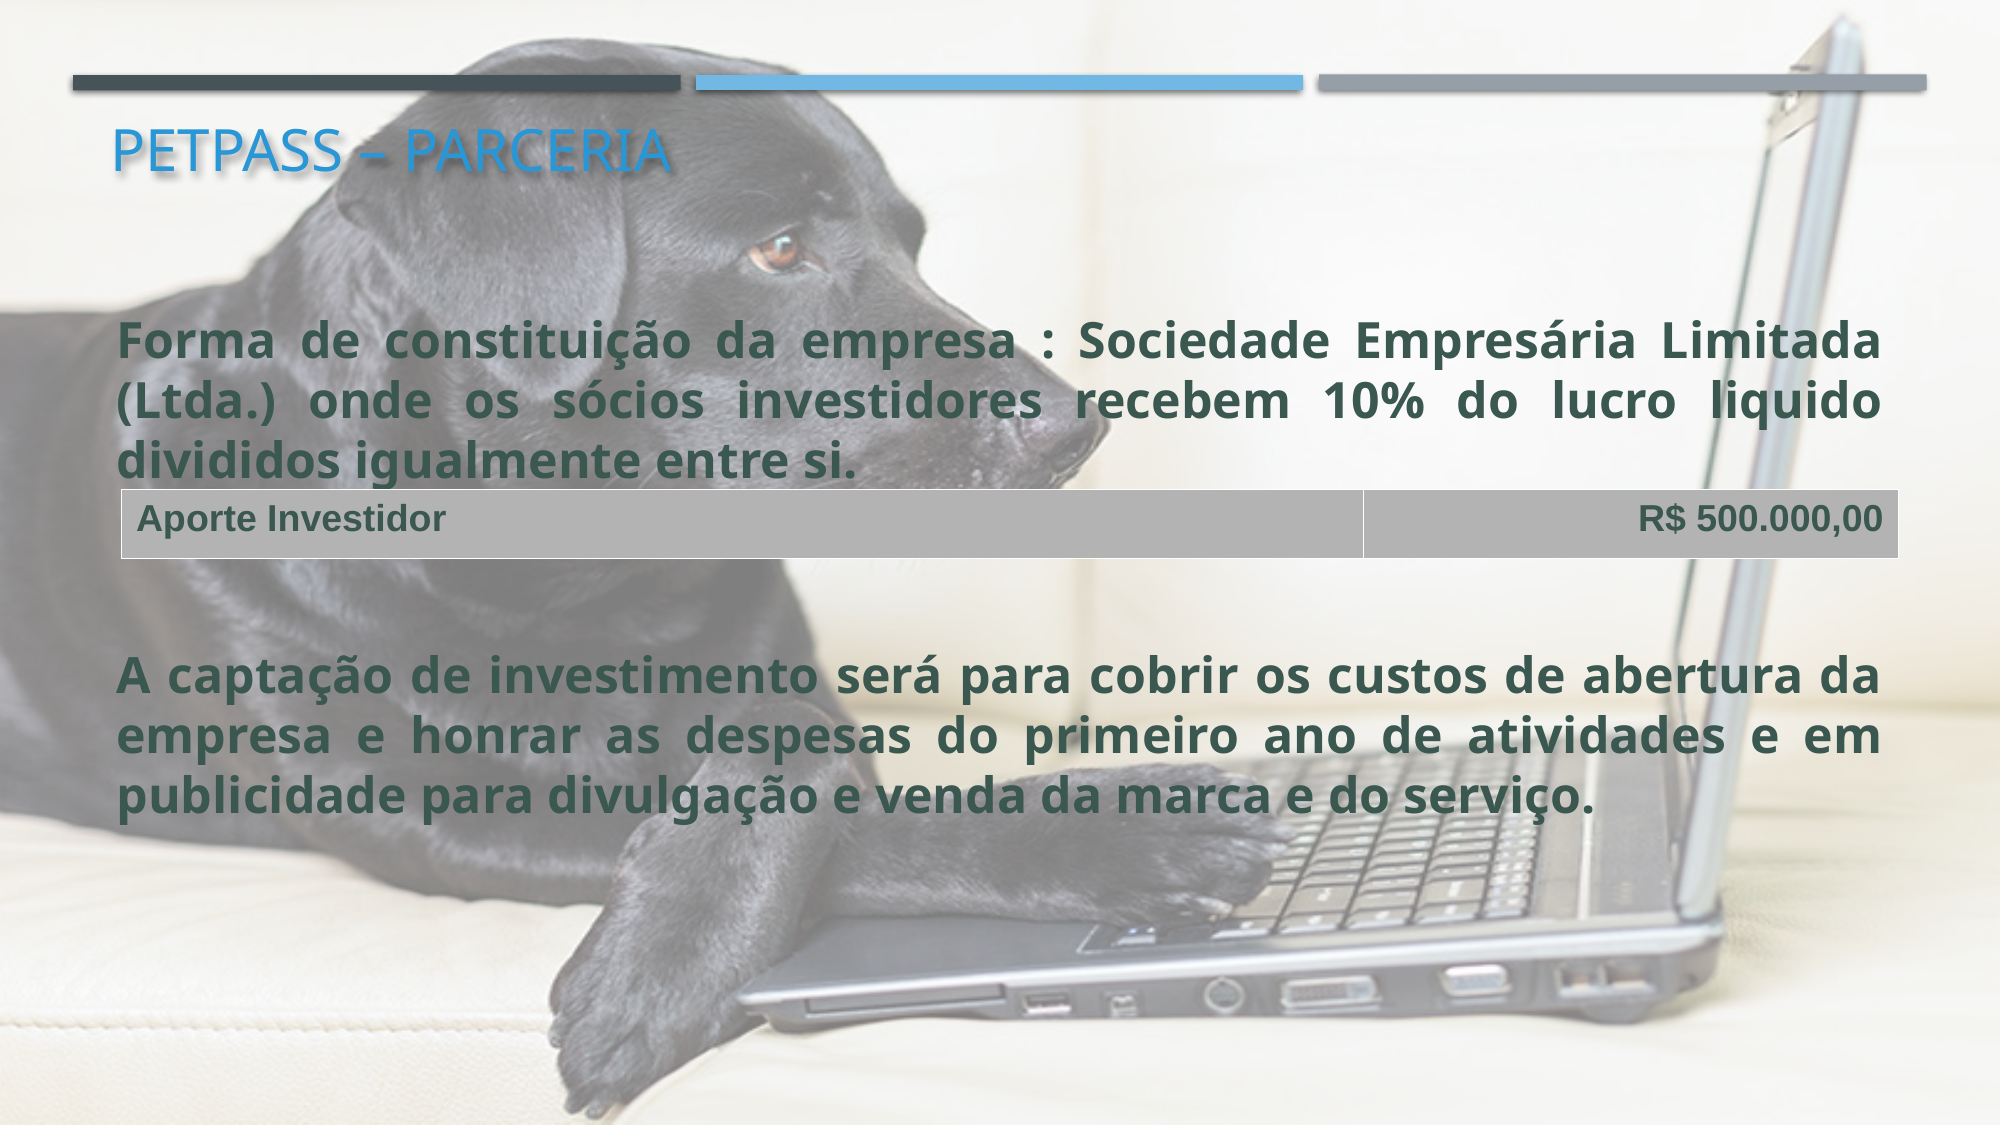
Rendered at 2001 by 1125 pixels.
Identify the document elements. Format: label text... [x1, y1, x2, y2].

text_box Forma de constituição da empresa : Sociedade Empresária Limitada (Ltda.) onde os sócios investidores recebem 10% do lucro liquido divididos igualmente entre si. [101, 300, 1899, 496]
text_box PETPASS – Parceria [95, 108, 1905, 191]
table_header Aporte Investidor [122, 490, 1363, 558]
text_box A captação de investimento será para cobrir os custos de abertura da empresa e honrar as despesas do primeiro ano de atividades e em publicidade para divulgação e venda da marca e do serviço. [101, 636, 1899, 832]
table_header R$ 500.000,00 [1364, 490, 1898, 558]
